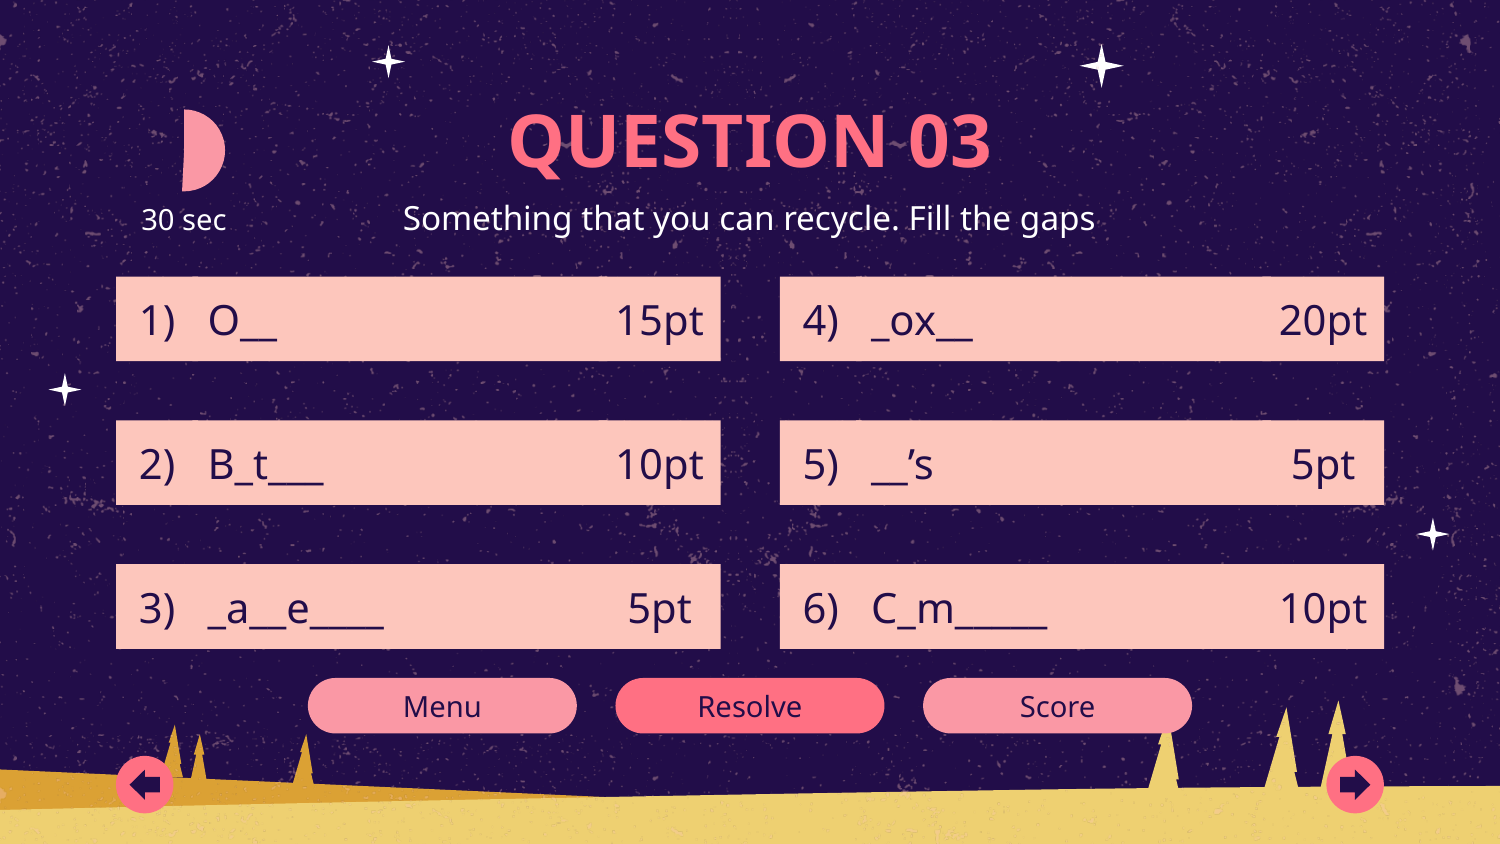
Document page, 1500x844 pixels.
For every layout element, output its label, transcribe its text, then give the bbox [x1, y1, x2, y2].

text_box [182, 109, 226, 191]
subtitle B_t___ [199, 420, 608, 505]
title 10pt [1262, 564, 1385, 649]
text_box Score [923, 677, 1193, 734]
subtitle _a__e____ [199, 564, 598, 649]
text_box 30 sec [111, 191, 257, 247]
title 1) [116, 276, 199, 362]
text_box Resolve [615, 677, 885, 734]
title 15pt [1079, 43, 1124, 87]
title 5pt [598, 564, 721, 649]
title 15pt [48, 373, 82, 407]
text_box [1326, 755, 1385, 814]
subtitle __’s [862, 420, 1262, 505]
title 6) [779, 564, 862, 649]
title 5) [779, 420, 862, 505]
title 15pt [1416, 517, 1450, 551]
title 5pt [1262, 420, 1385, 505]
title QUESTION 03 [355, 87, 1145, 188]
title 10pt [608, 420, 721, 505]
title 20pt [1262, 276, 1385, 362]
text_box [115, 755, 174, 814]
subtitle Something that you can recycle. Fill the gaps [355, 188, 1145, 245]
subtitle O__ [199, 276, 598, 362]
title 4) [779, 276, 862, 362]
title 3) [116, 564, 199, 649]
subtitle _ox__ [862, 276, 1262, 362]
subtitle C_m_____ [862, 564, 1262, 649]
text_box Menu [307, 677, 577, 734]
title 15pt [598, 276, 721, 362]
title 2) [116, 420, 199, 505]
